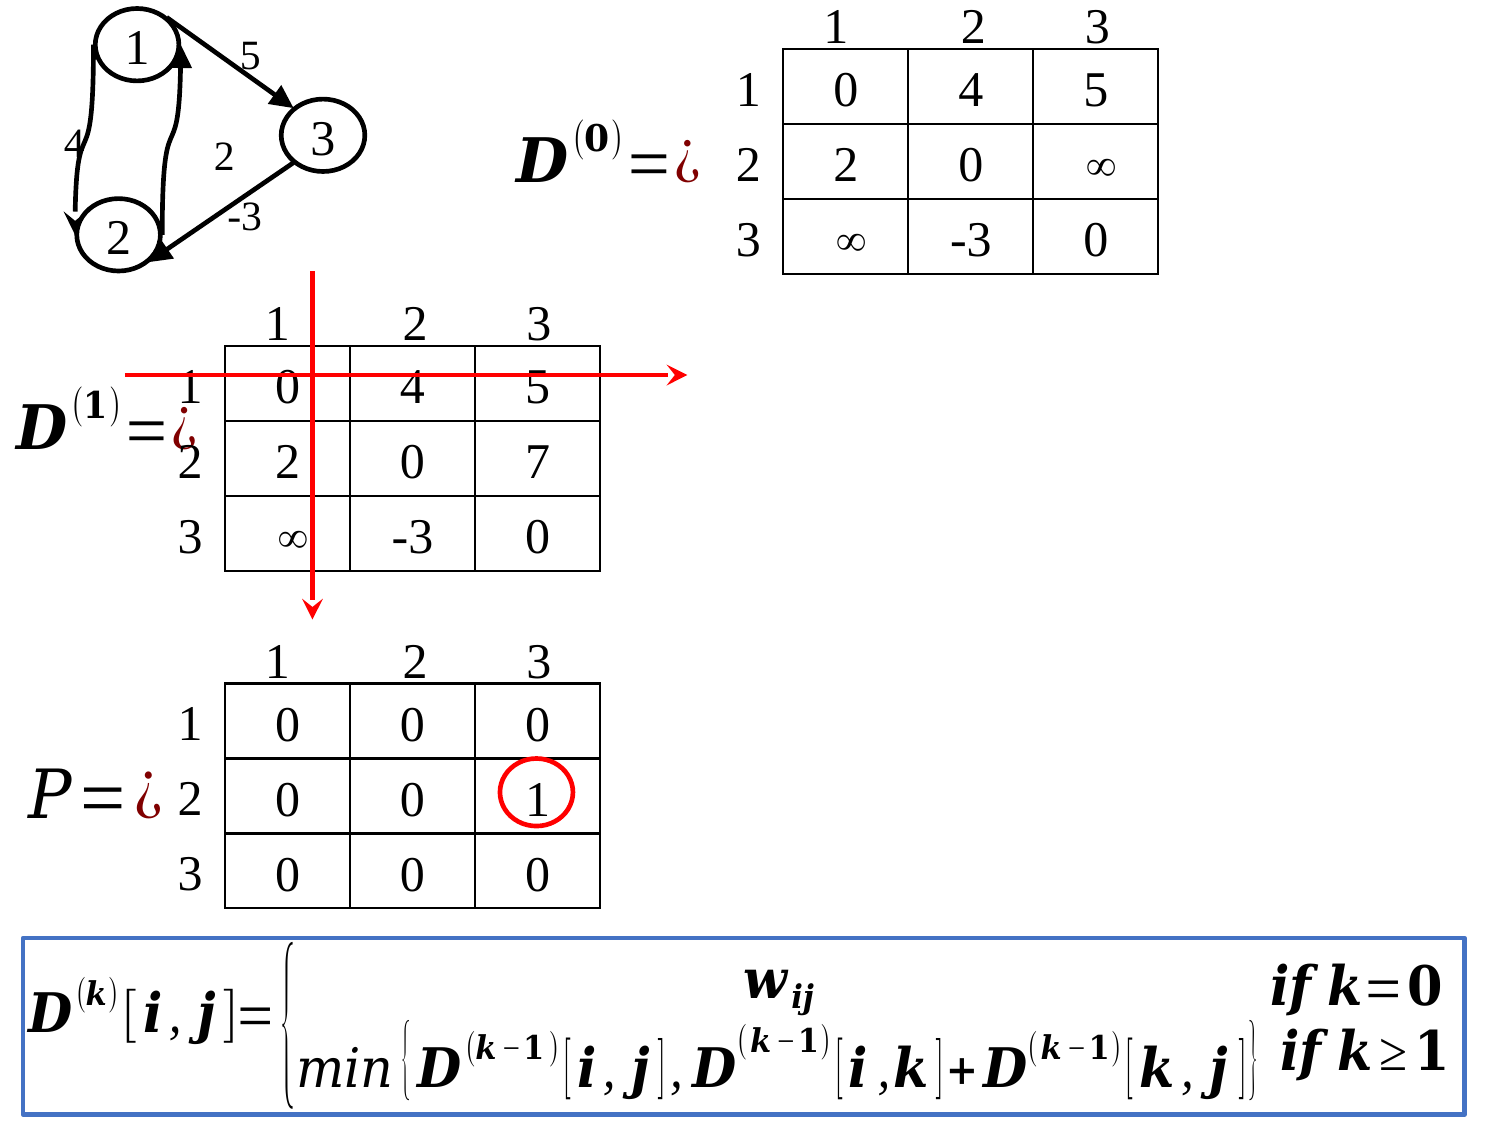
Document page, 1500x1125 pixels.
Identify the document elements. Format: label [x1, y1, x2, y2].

text_box [162, 620, 600, 909]
text_box [162, 376, 312, 571]
text_box [48, 8, 365, 272]
text_box [720, 0, 1159, 274]
text_box [162, 283, 312, 374]
text_box [0, 0, 1500, 1076]
text_box [313, 283, 600, 374]
text_box [313, 376, 600, 571]
